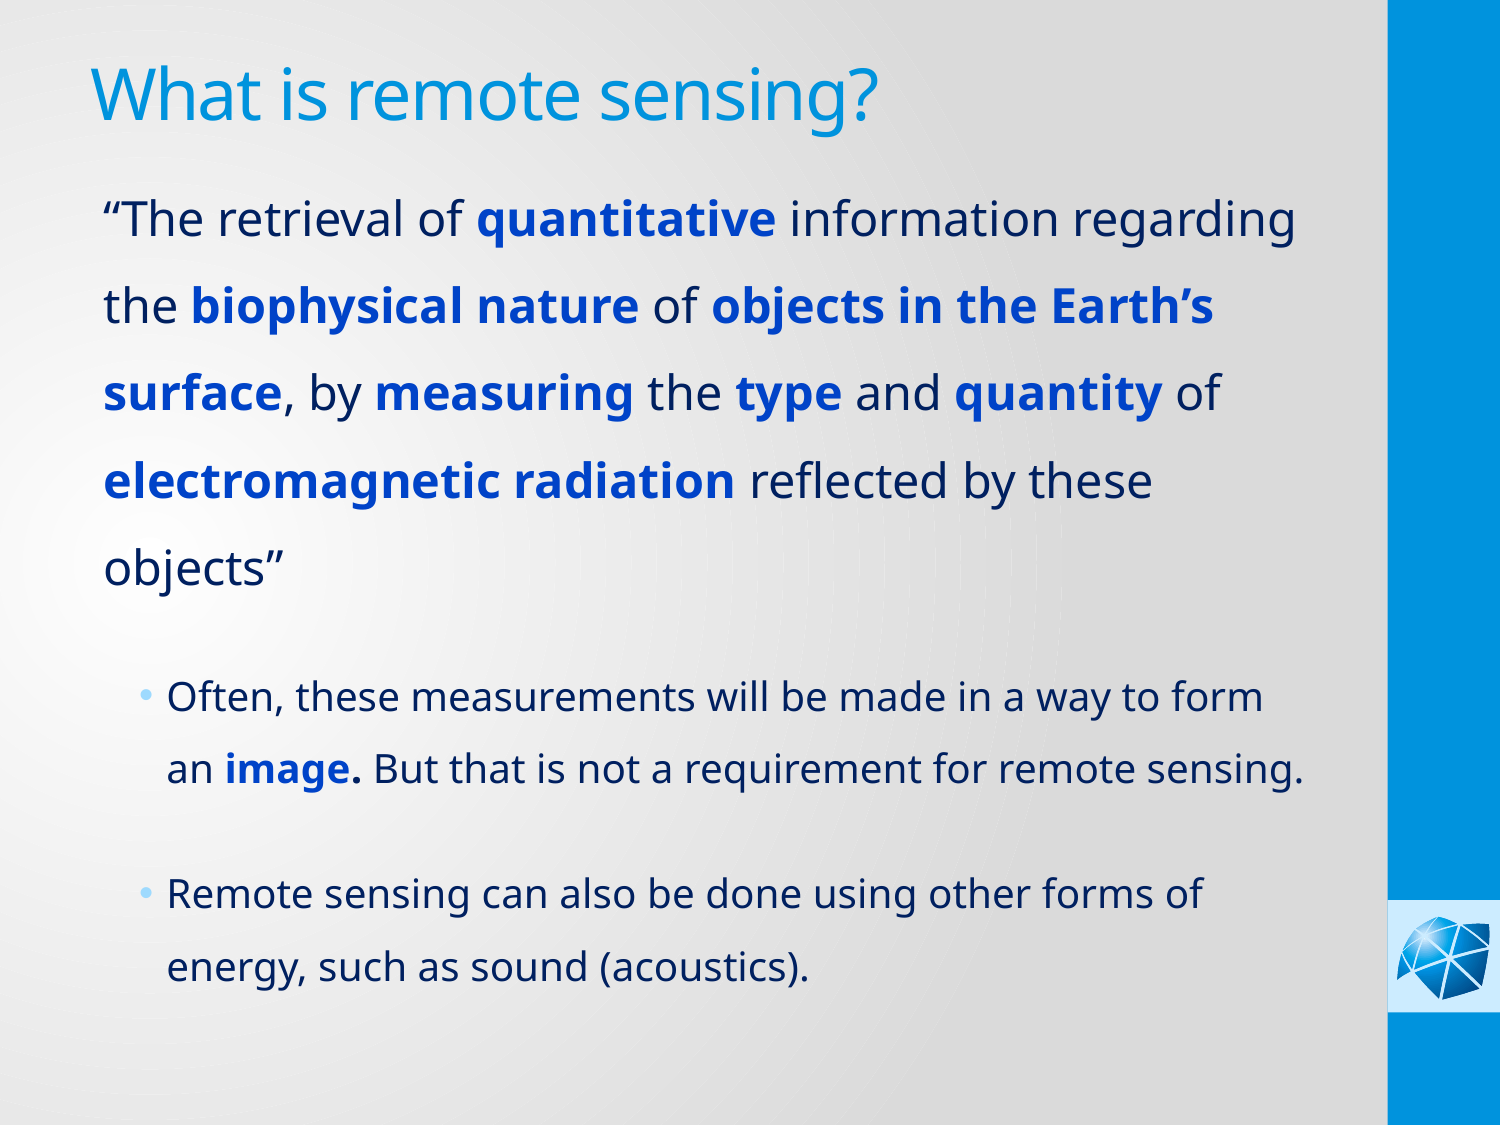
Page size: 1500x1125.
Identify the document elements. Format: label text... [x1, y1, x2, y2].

list “The retrieval of quantitative information regarding the biophysical nature of objects in the Earth’s surface, by measuring the type and quantity of electromagnetic radiation reflected by these objects” Often, these measurements will be made in a way to form an image. But that is not a requirement for remote sensing. Remote sensing can also be done using other forms of energy, such as sound (acoustics). [75, 151, 1325, 1057]
title What is remote sensing? [75, 45, 1325, 138]
